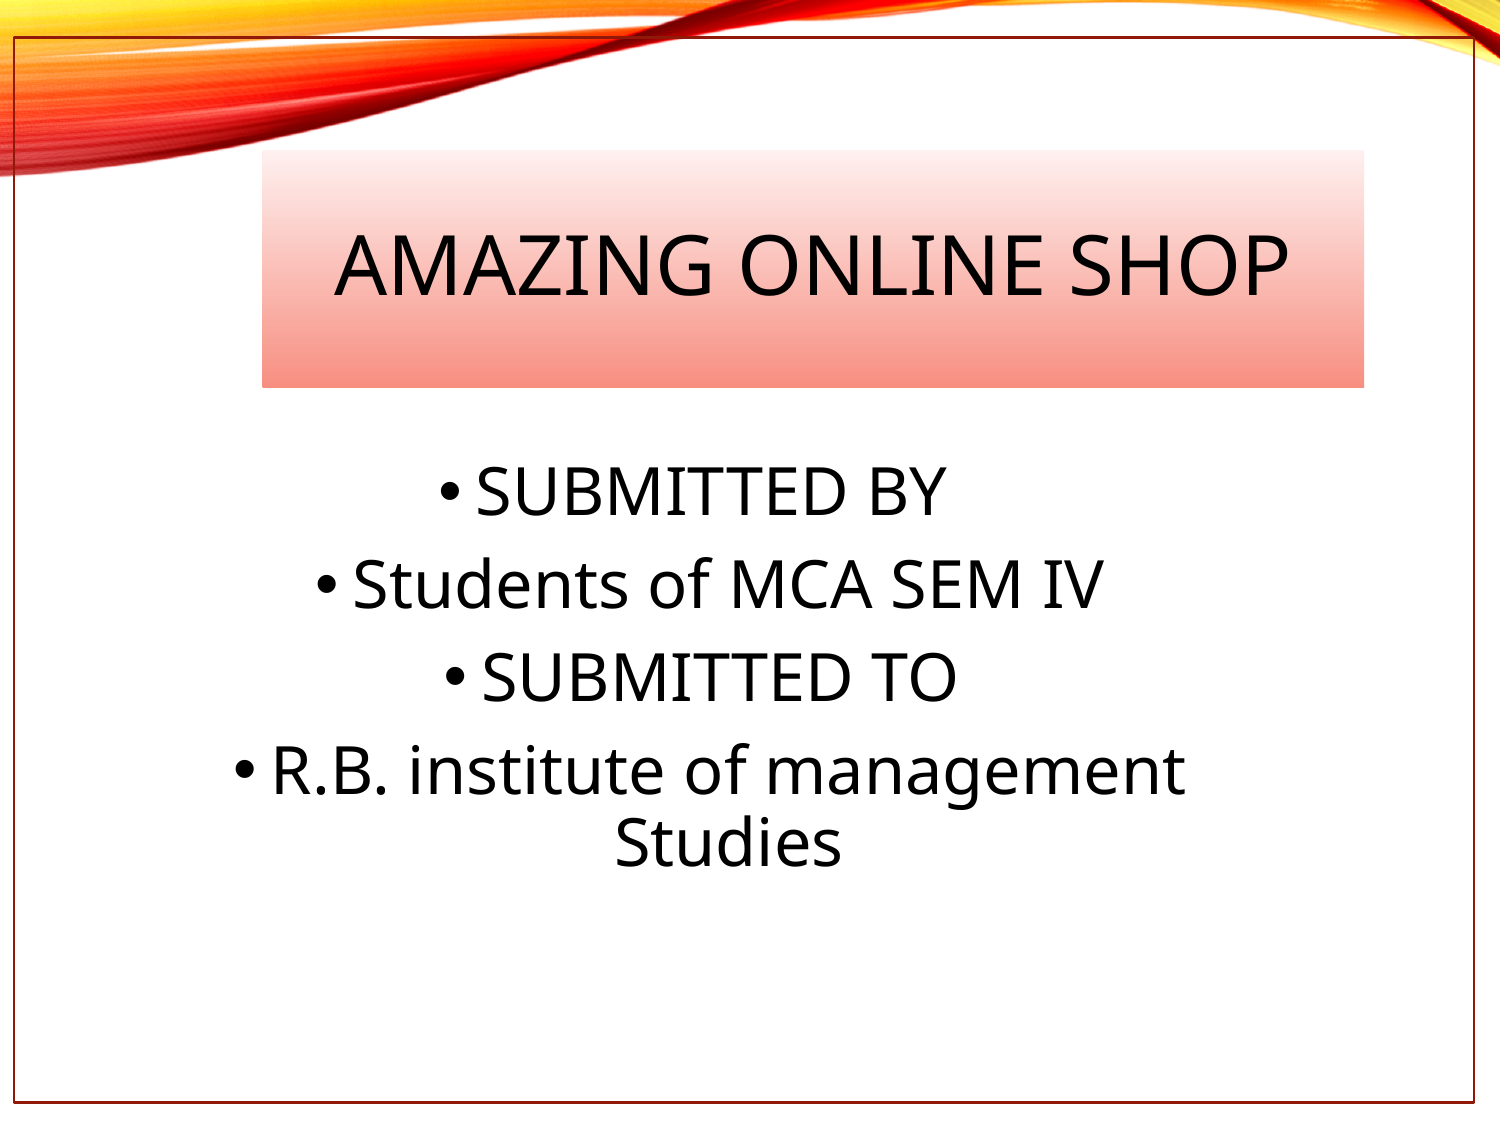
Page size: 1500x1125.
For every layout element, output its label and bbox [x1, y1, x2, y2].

picture [0, 0, 1500, 178]
text_box [13, 36, 1475, 1104]
